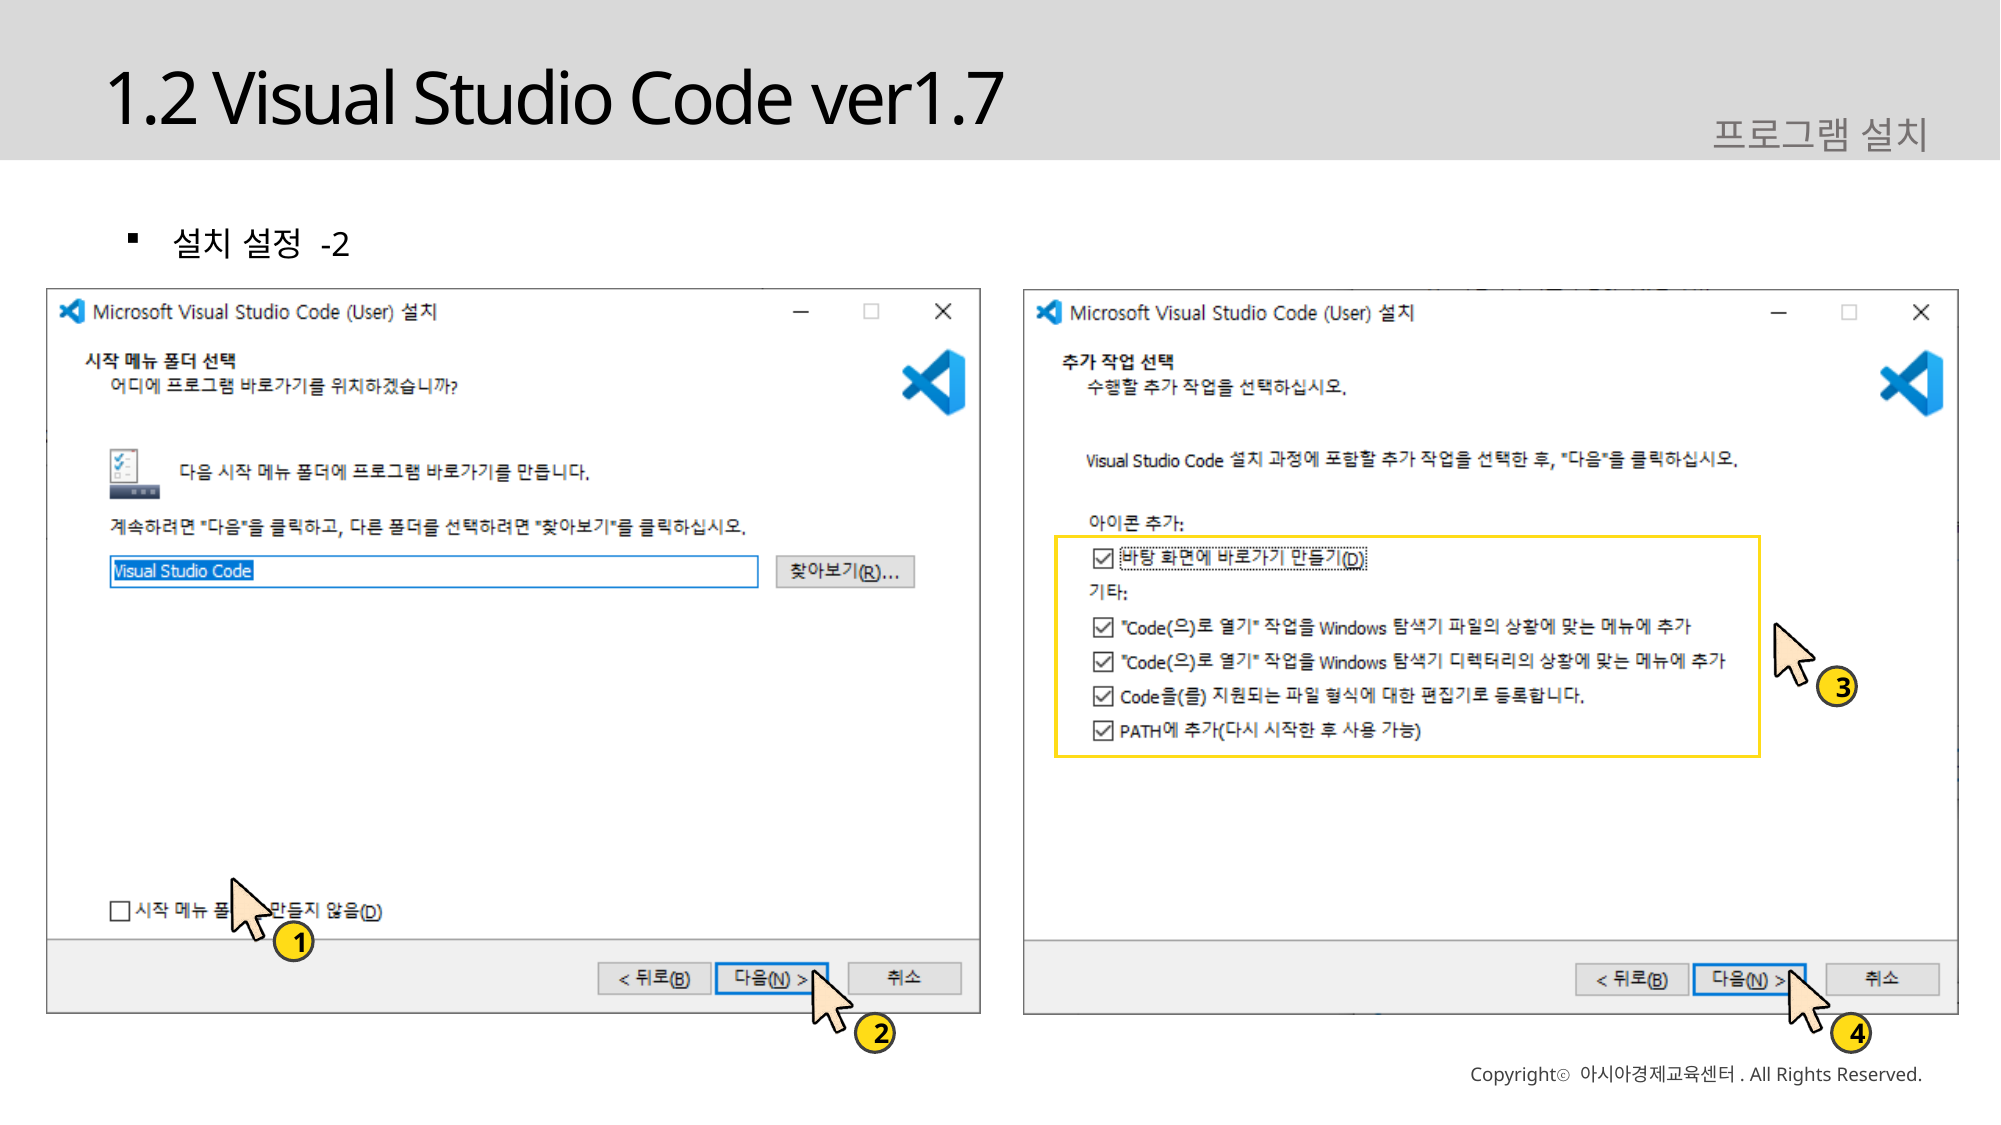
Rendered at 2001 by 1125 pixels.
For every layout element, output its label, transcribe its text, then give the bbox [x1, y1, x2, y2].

picture [1023, 289, 1959, 1015]
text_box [783, 946, 895, 1053]
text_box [1745, 600, 1857, 706]
text_box [0, 0, 2000, 161]
title 1.2 Visual Studio Code ver1.7 [88, 26, 1100, 148]
text_box Copyrightⓒ 아시아경제교육센터. All Rights Reserved. [1455, 1055, 1938, 1093]
picture [46, 288, 981, 1014]
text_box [1759, 946, 1871, 1053]
text_box 프로그램 설치 [1697, 59, 1945, 165]
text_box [202, 855, 314, 961]
text_box 설치 설정 -2 [110, 195, 1613, 271]
